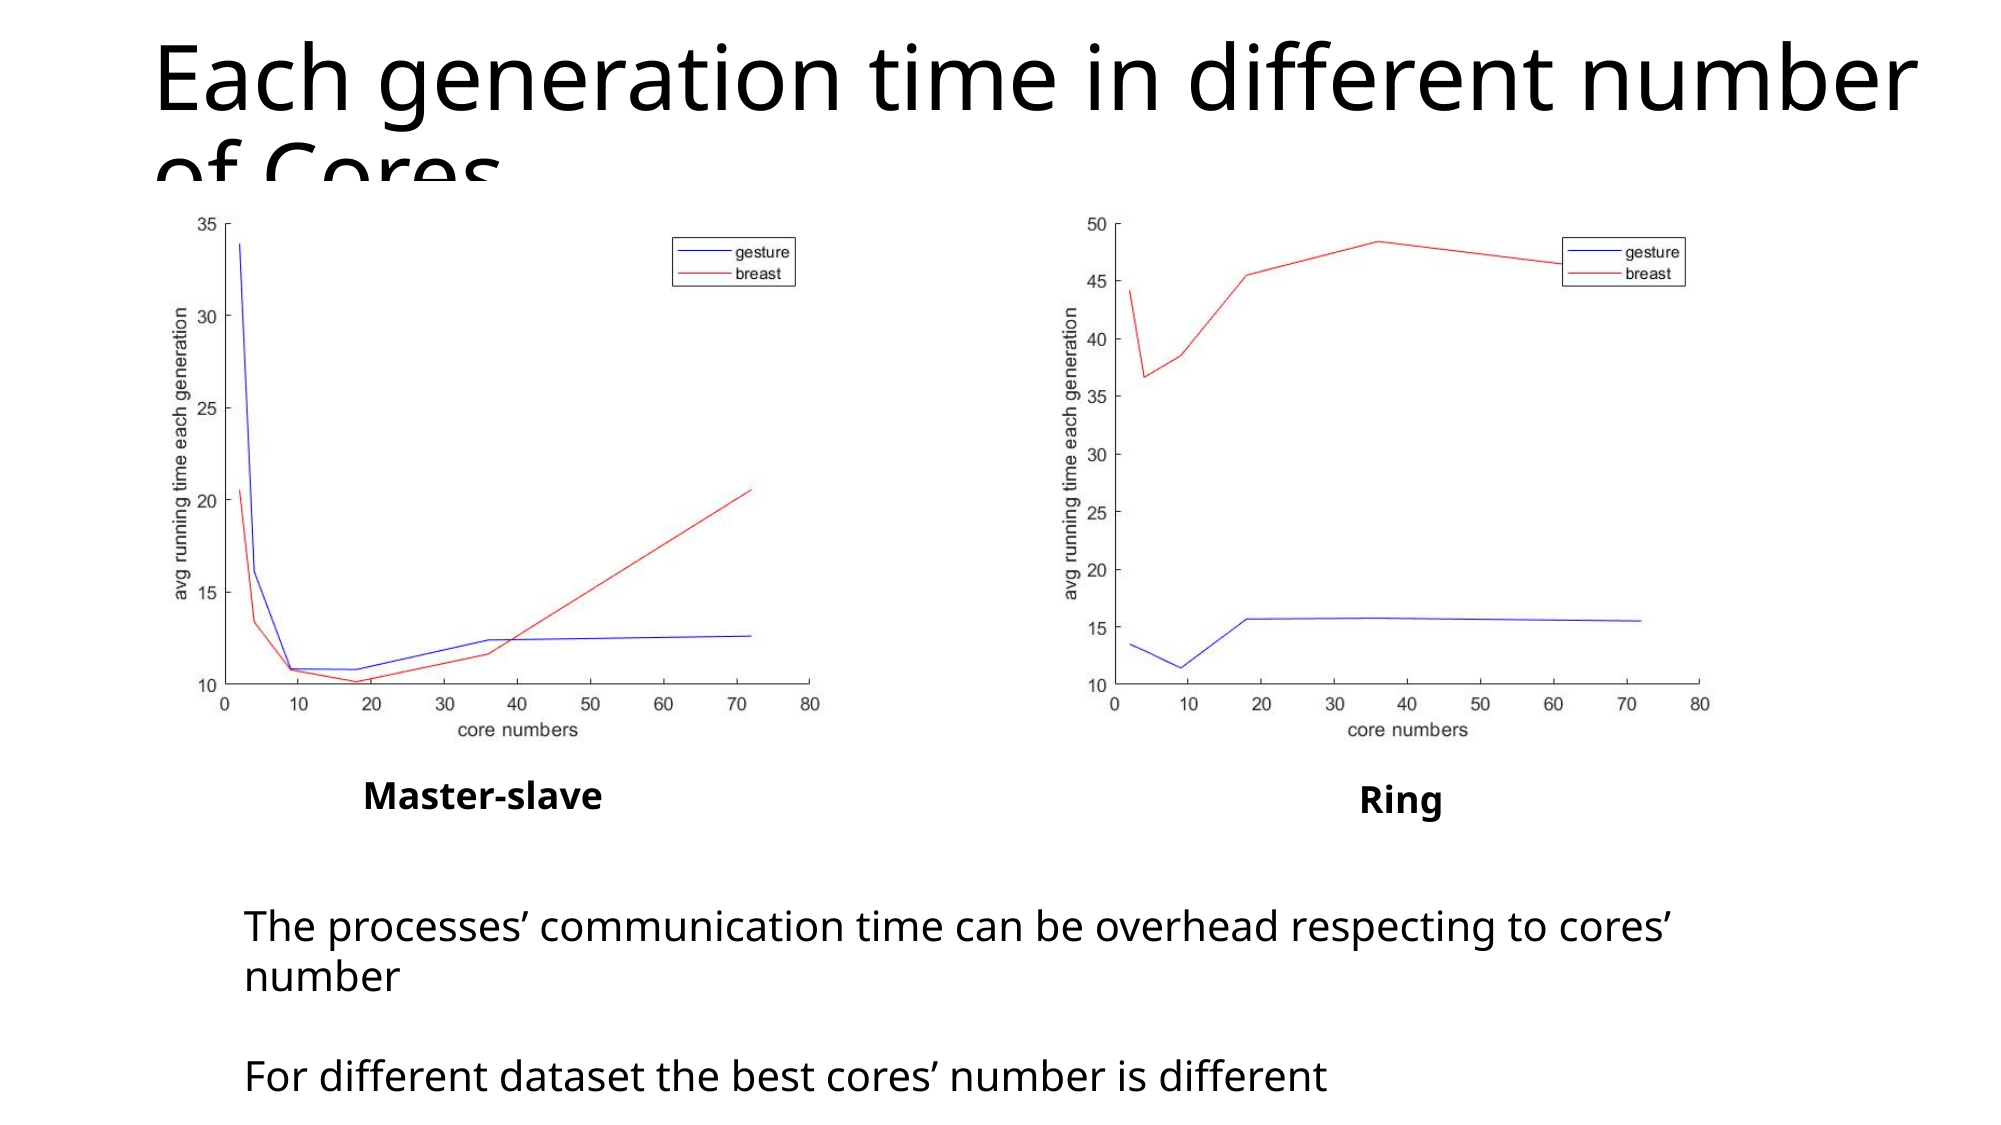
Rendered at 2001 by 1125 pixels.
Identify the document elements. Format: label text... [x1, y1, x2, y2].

text_box The processes’ communication time can be overhead respecting to cores’ number For different dataset the best cores’ number is different [229, 892, 1771, 1125]
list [127, 181, 881, 747]
picture [1017, 181, 1771, 747]
text_box Ring [1344, 768, 1693, 828]
title Each generation time in different number of Cores [137, 24, 1969, 236]
text_box Master-slave [348, 764, 697, 825]
